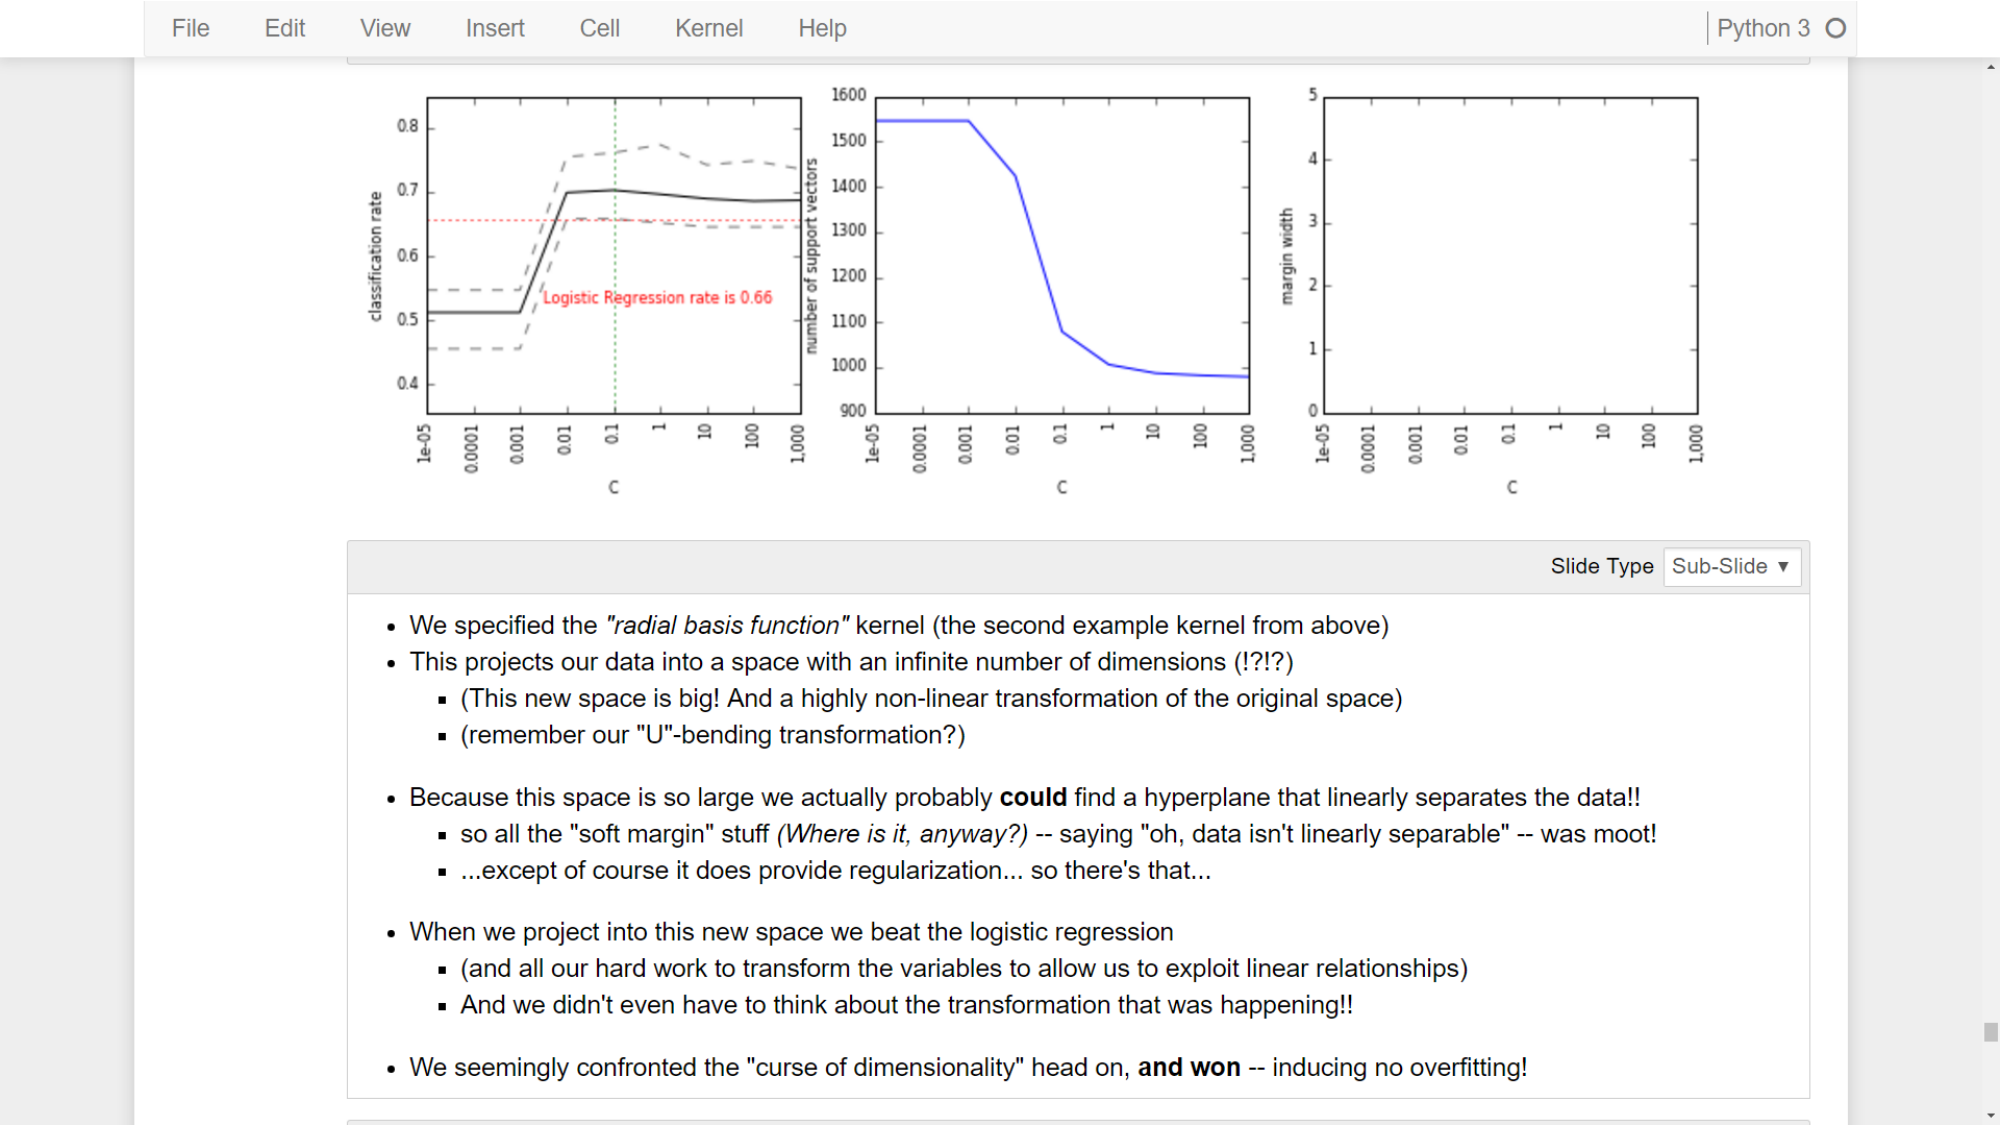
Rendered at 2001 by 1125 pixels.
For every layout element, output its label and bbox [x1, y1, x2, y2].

list [0, 0, 2000, 1125]
